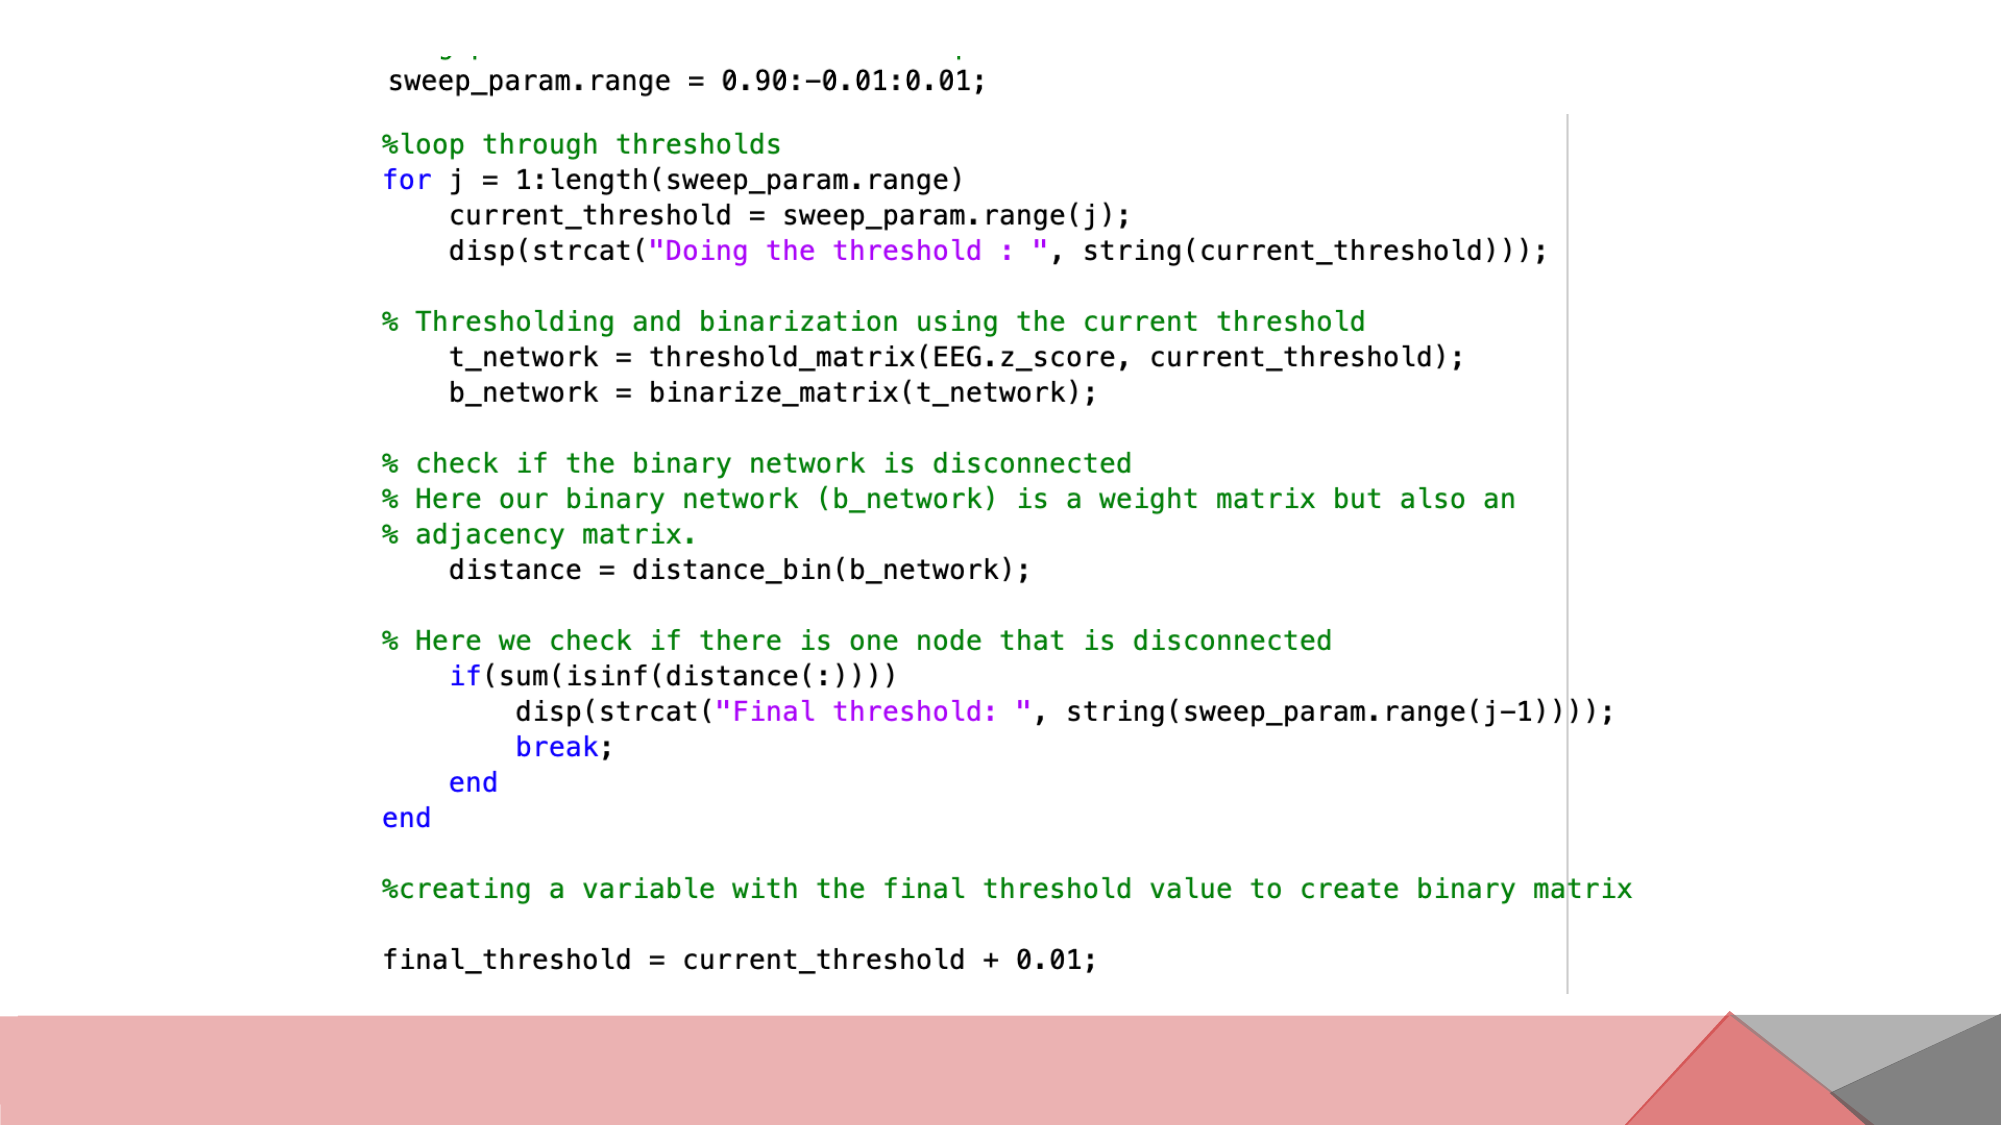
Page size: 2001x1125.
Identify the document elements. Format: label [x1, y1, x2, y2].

picture [359, 114, 1652, 994]
picture [371, 56, 1003, 103]
